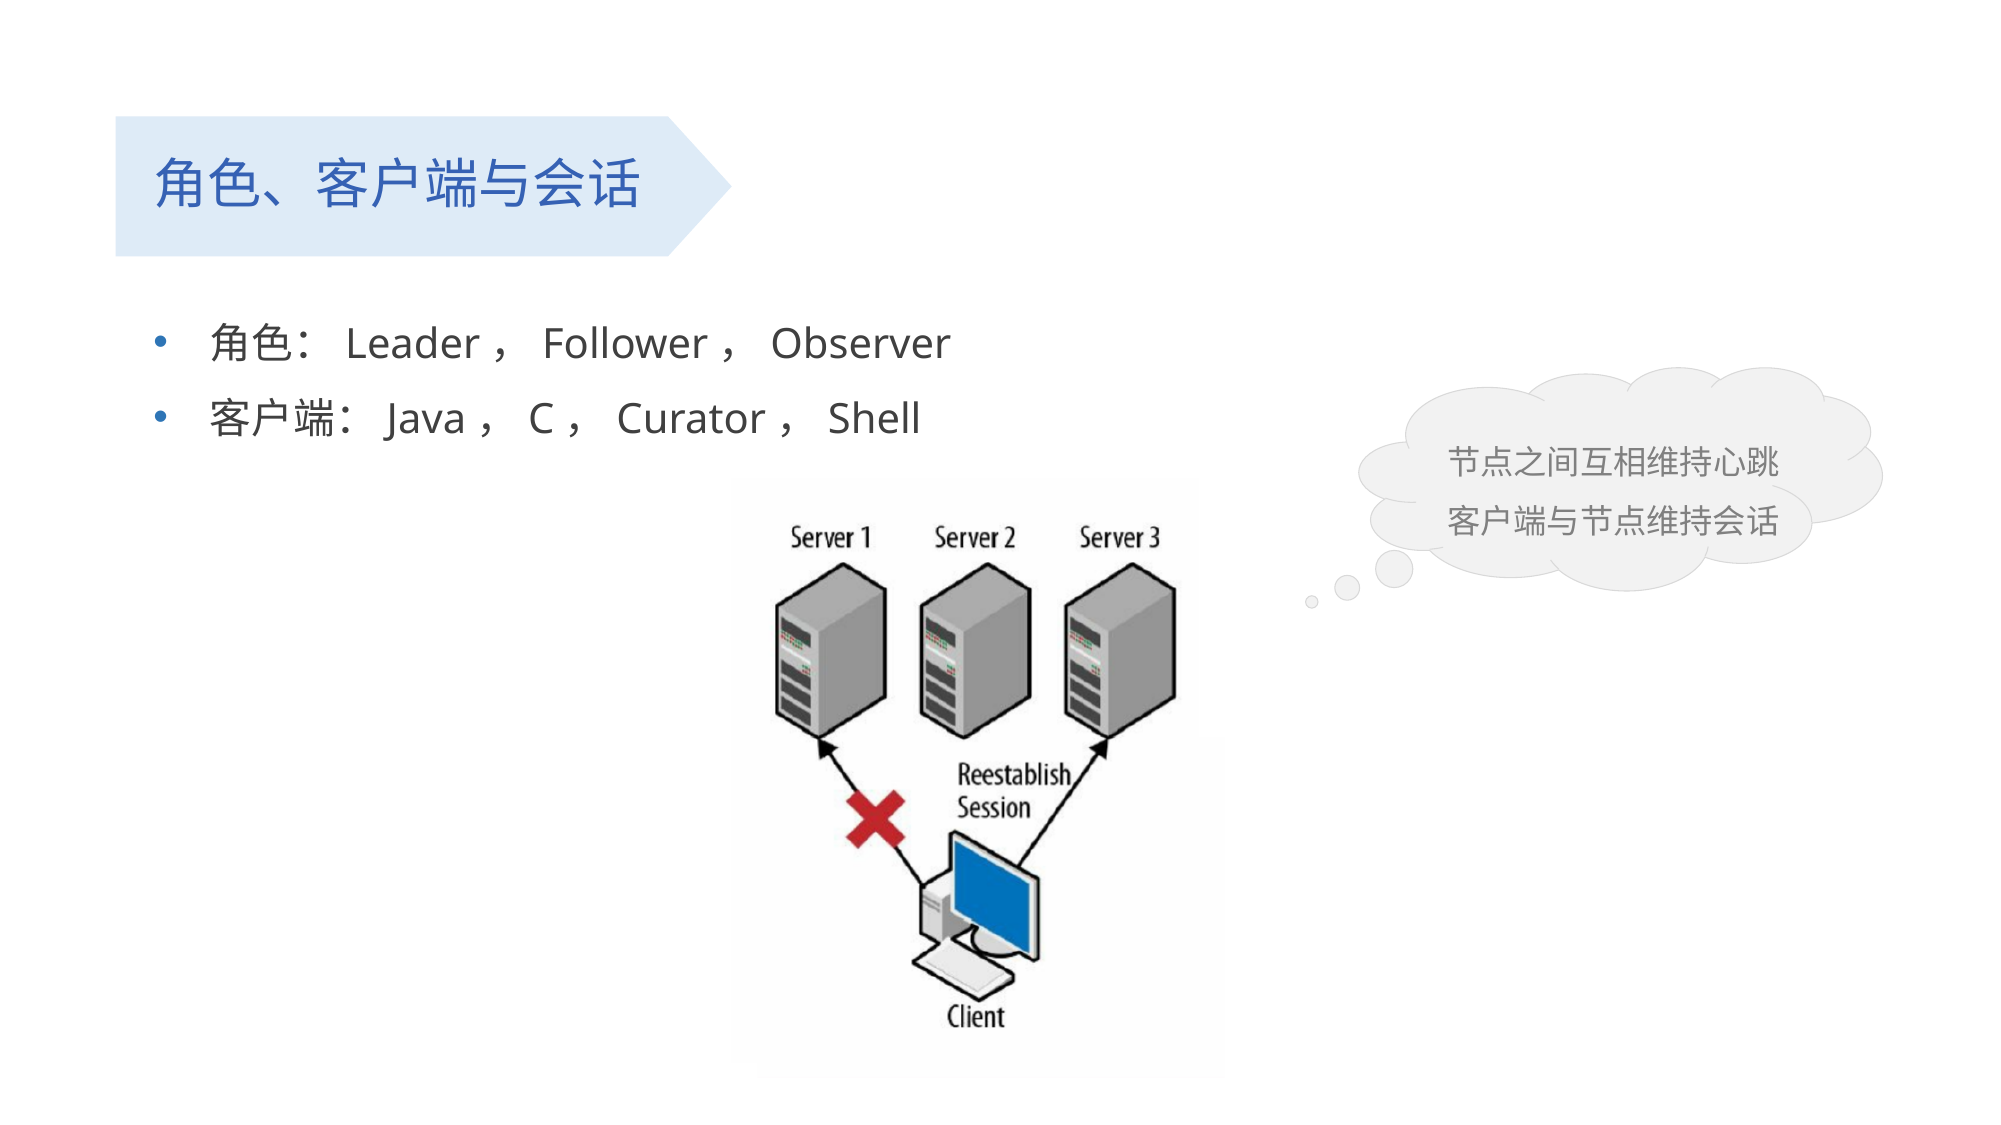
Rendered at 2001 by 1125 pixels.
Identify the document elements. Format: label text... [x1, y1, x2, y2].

text_box 角色：Leader，Follower，Observer 客户端：Java，C，Curator，Shell [138, 284, 985, 449]
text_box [1359, 366, 1883, 591]
text_box [114, 115, 701, 258]
picture [731, 478, 1225, 1078]
text_box 角色、客户端与会话 [138, 141, 944, 222]
